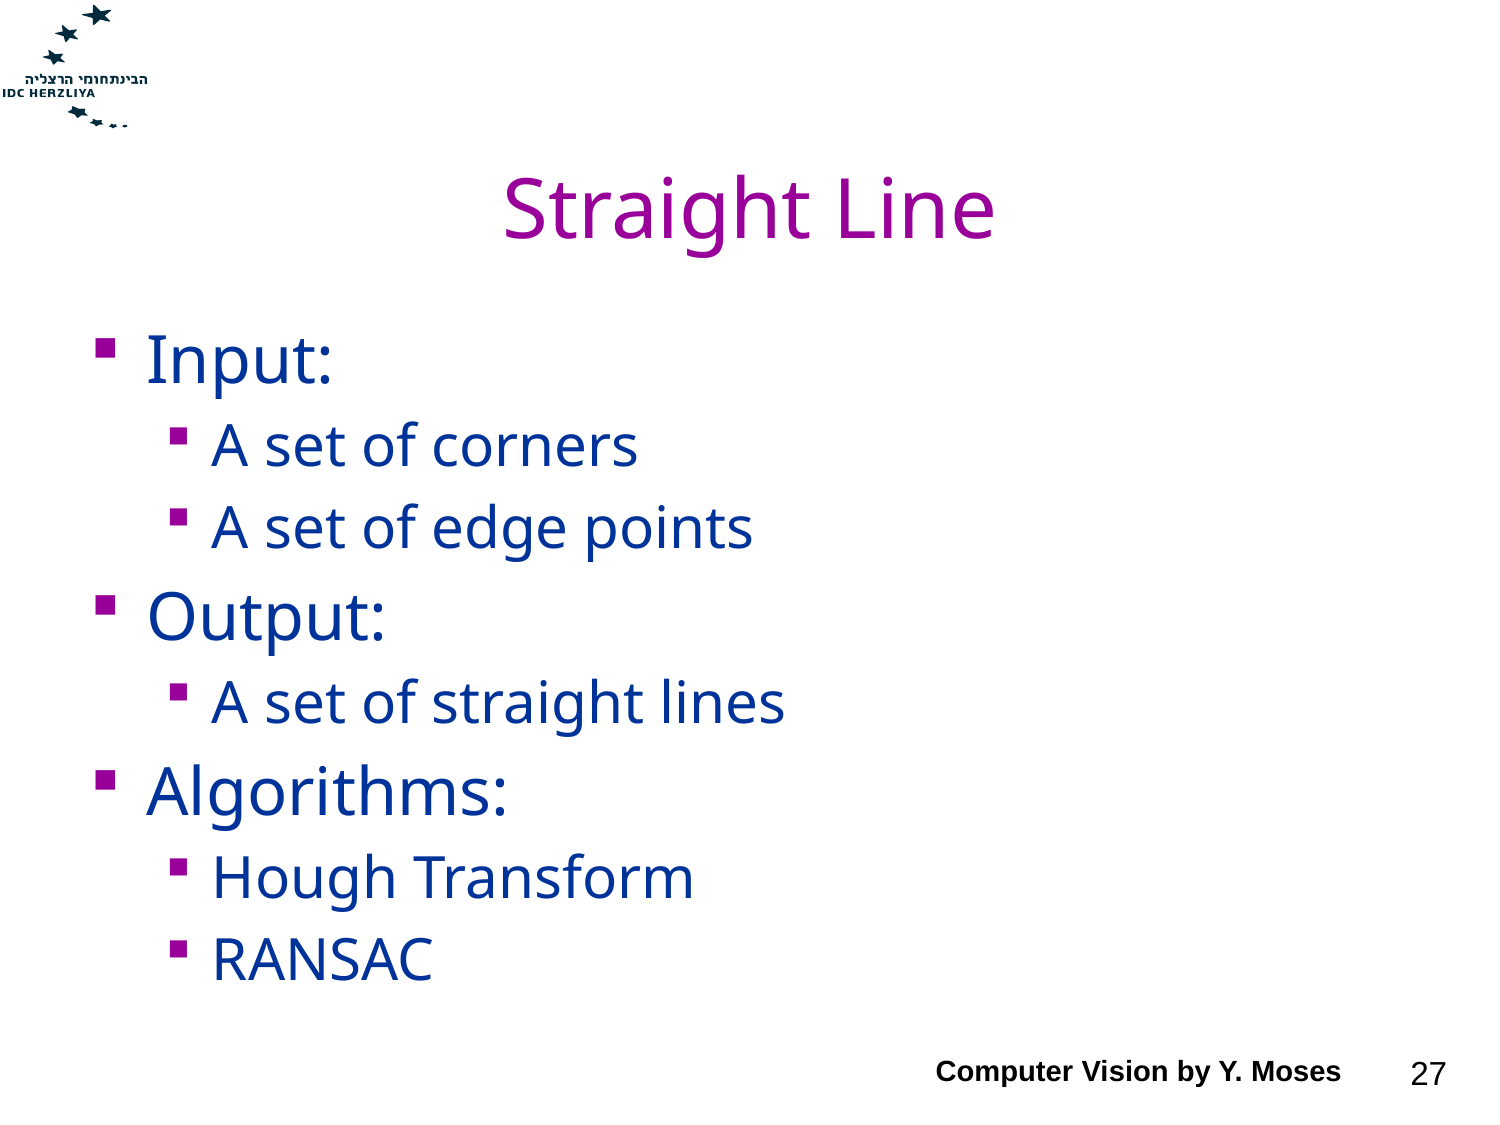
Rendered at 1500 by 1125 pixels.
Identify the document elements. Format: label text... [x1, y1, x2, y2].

picture [0, 0, 150, 134]
slide_number 27 [1149, 1024, 1463, 1101]
footer Computer Vision by Y. Moses [901, 1019, 1377, 1096]
list Input: A set of corners A set of edge points Output: A set of straight lines Algorithms: Hough Transform RANSAC [75, 309, 1417, 994]
title Straight Line [112, 75, 1388, 263]
